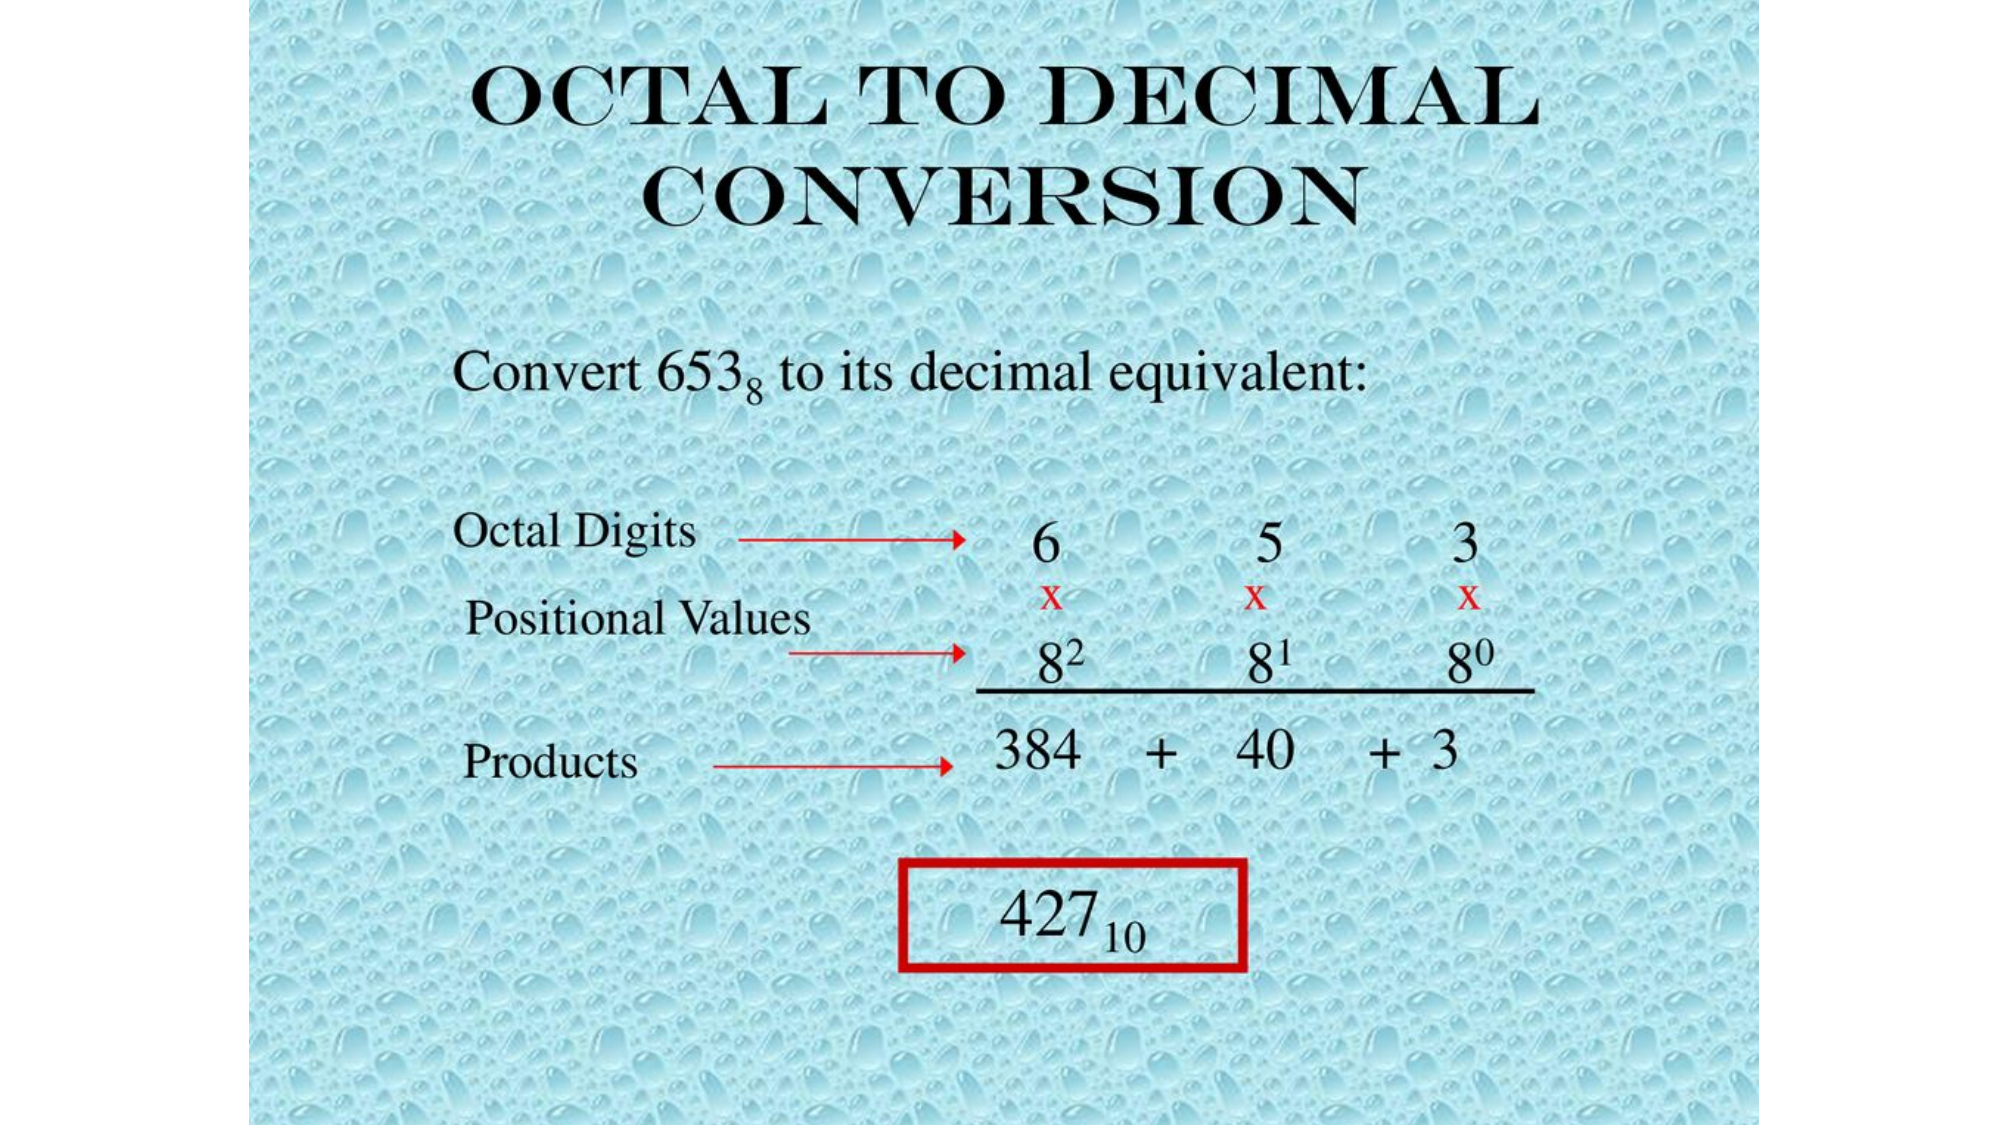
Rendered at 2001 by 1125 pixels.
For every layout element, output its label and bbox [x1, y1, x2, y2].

picture [249, 0, 1759, 1125]
